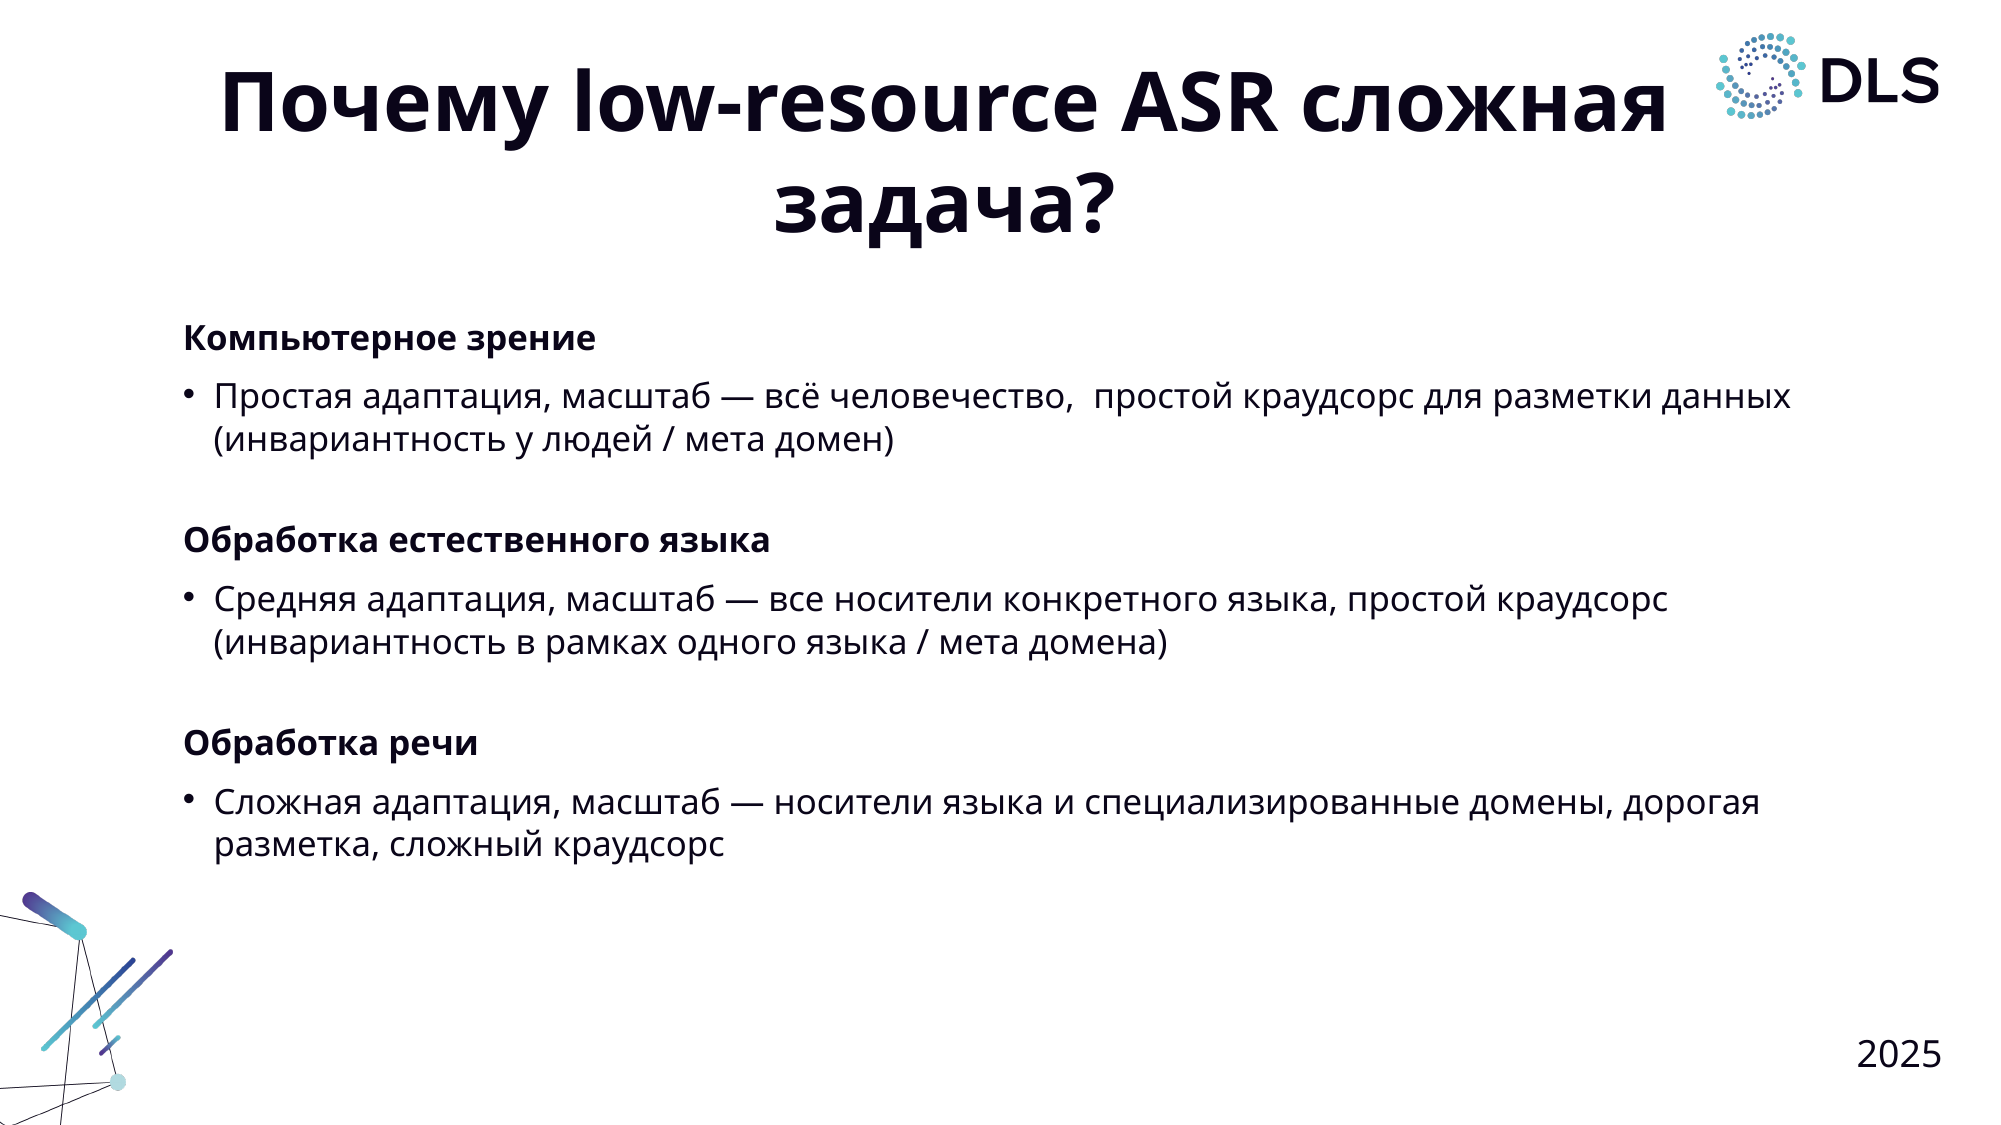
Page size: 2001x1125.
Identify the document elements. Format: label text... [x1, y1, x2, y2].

picture [1716, 33, 1939, 119]
list Компьютерное зрение Простая адаптация, масштаб — всё человечество, простой краудсорс для разметки данных (инвариантность у людей / мета домен) Обработка естественного языка Средняя адаптация, масштаб — все носители конкретного языка, простой краудсорс (инвариантность в рамках одного языка / мета домена) Обработка речи Сложная адаптация, масштаб — носители языка и специализированные домены, дорогая разметка, сложный краудсорс [167, 308, 1852, 974]
list 2025 [1745, 1022, 1958, 1079]
picture [0, 892, 173, 1125]
title Почему low-resource ASR сложная задача? [102, 42, 1787, 261]
